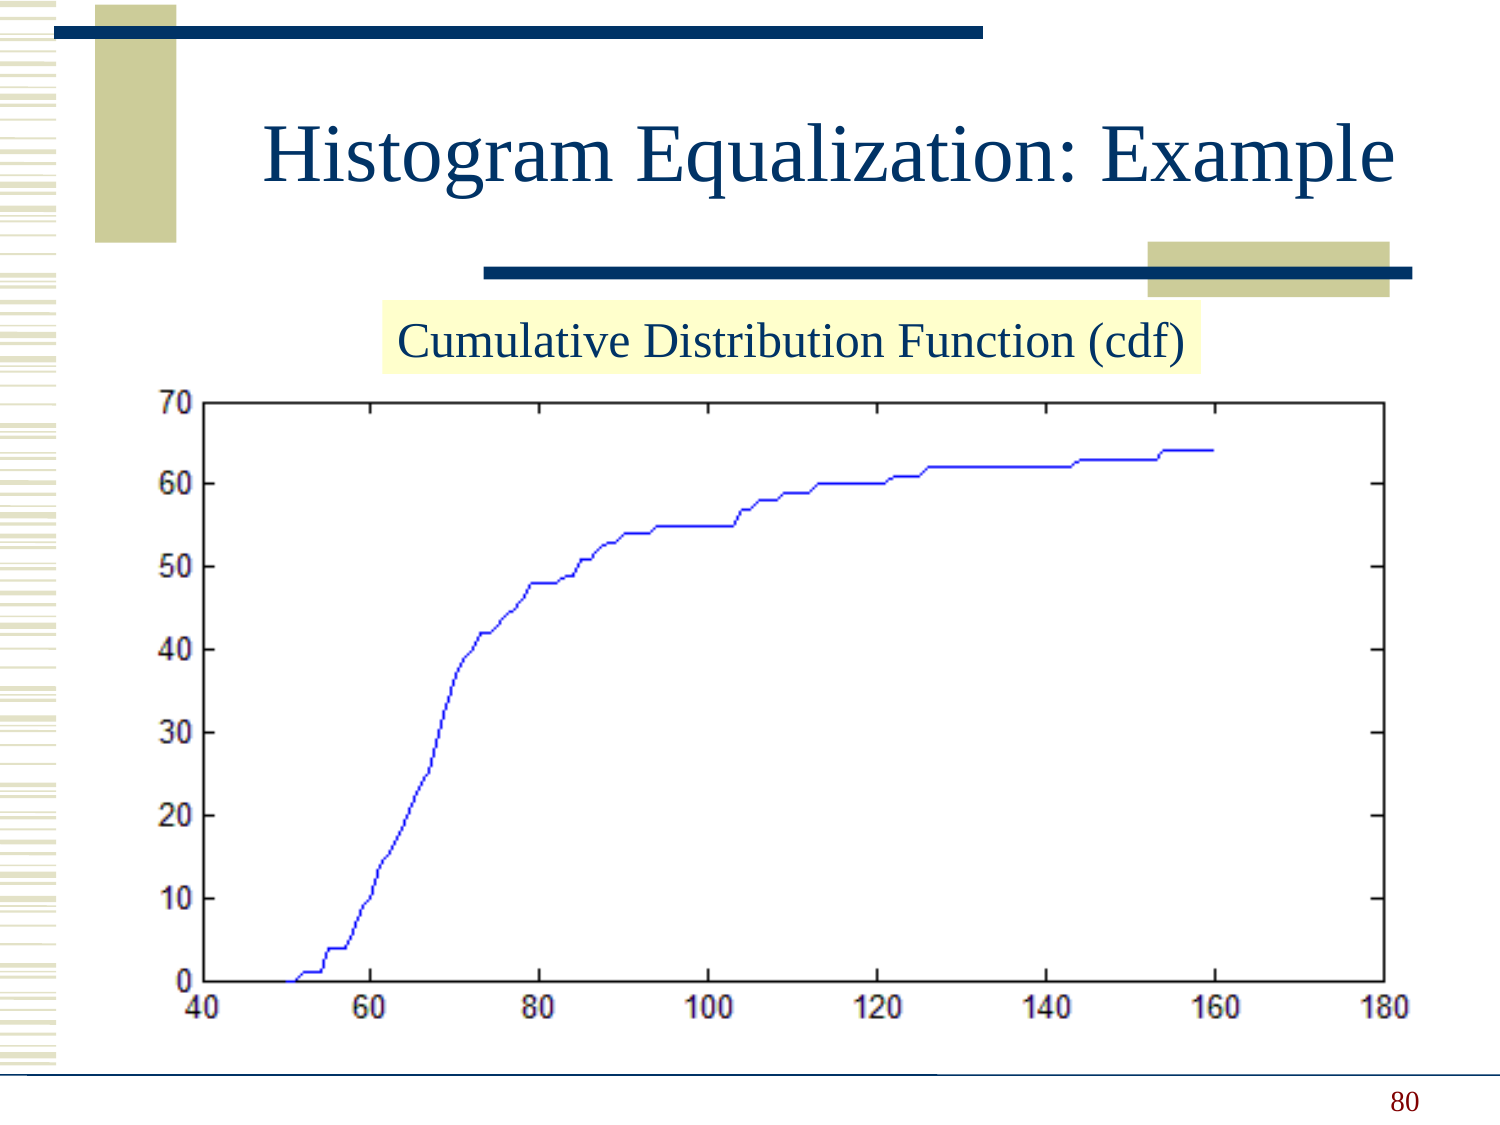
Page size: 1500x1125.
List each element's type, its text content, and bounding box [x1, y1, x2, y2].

title Histogram Equalization: Example [224, 62, 1436, 251]
text_box 80 [1074, 1049, 1435, 1125]
picture [112, 364, 1426, 1046]
text_box Cumulative Distribution Function (cdf) [382, 300, 1201, 363]
